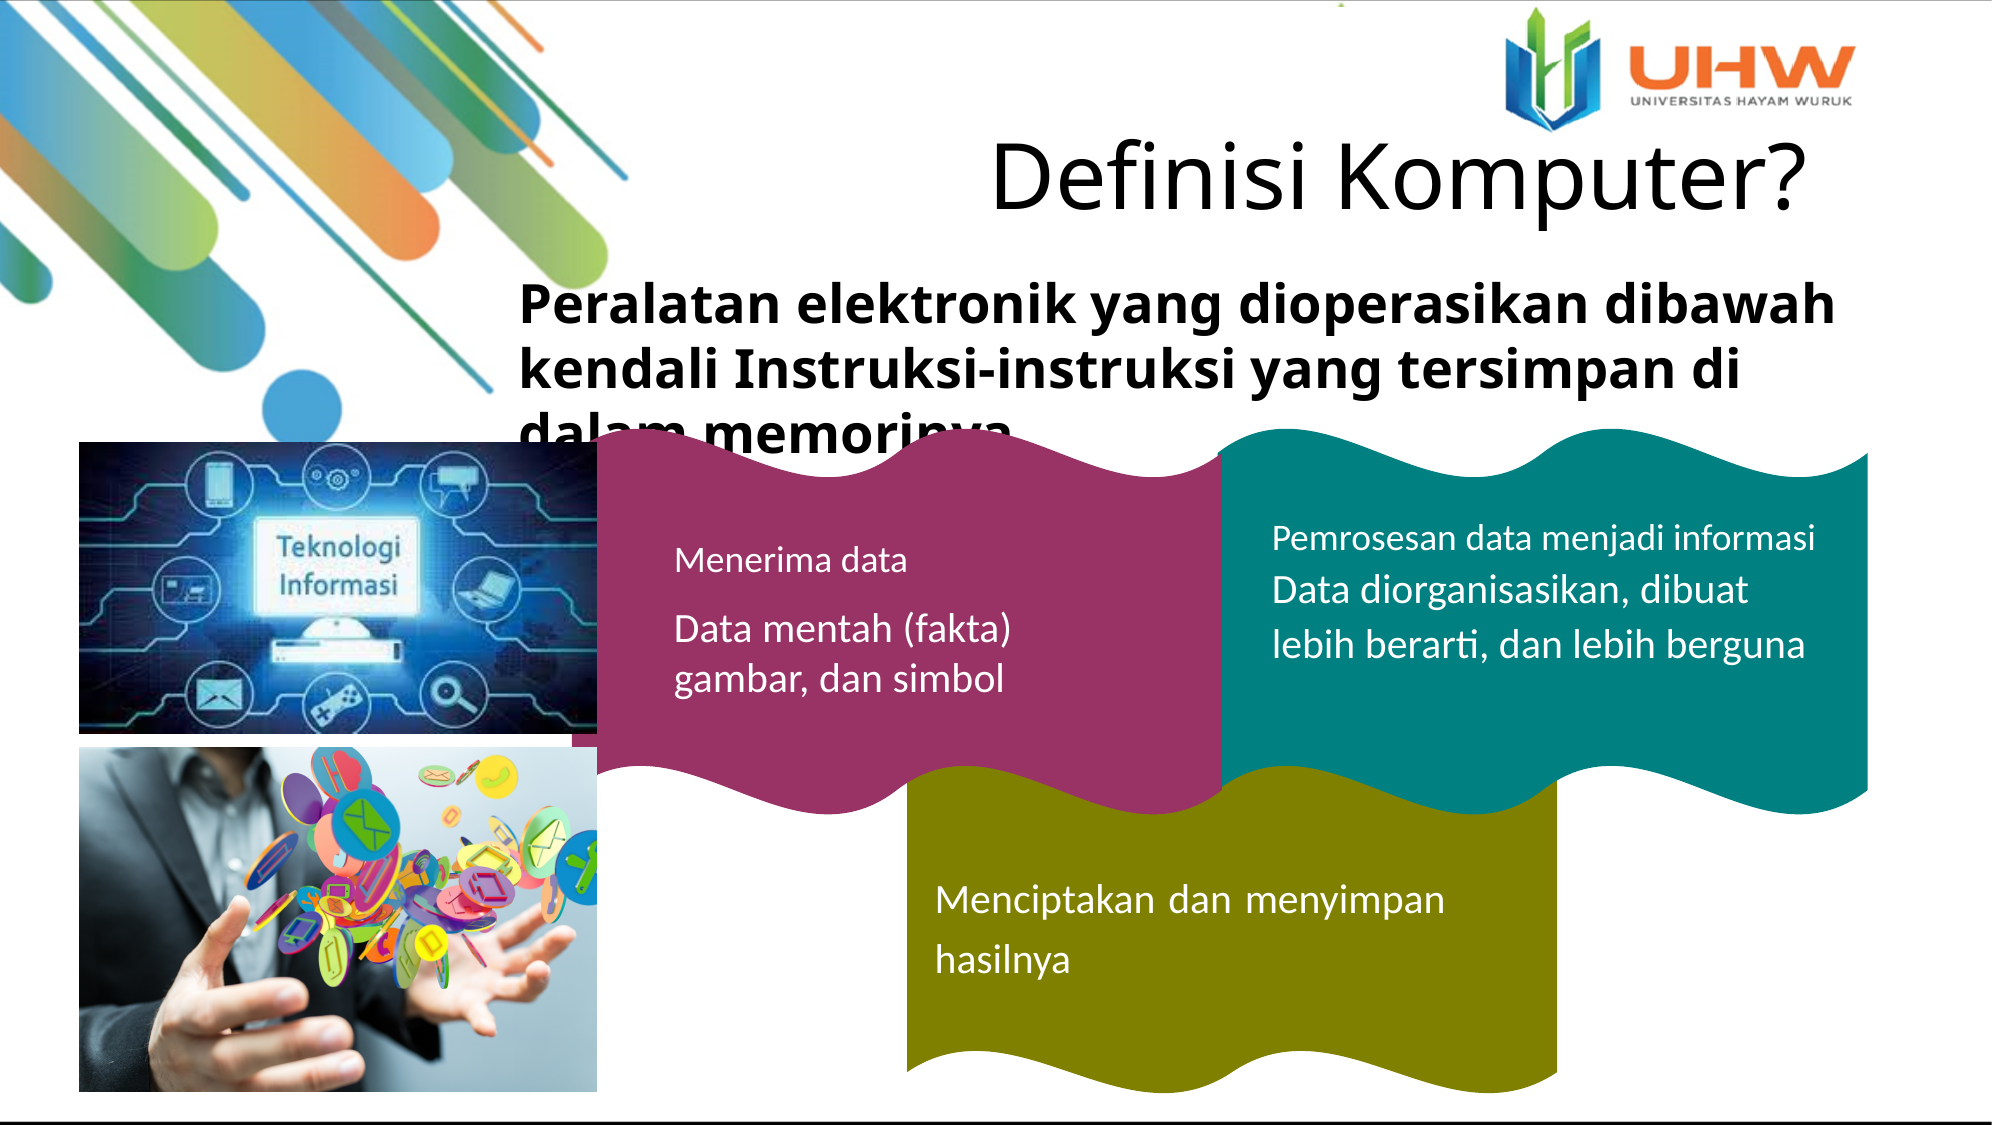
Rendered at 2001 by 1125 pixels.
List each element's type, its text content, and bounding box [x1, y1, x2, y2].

text_box Peralatan elektronik yang dioperasikan dibawah kendali Instruksi-instruksi yang tersimpan di dalam memorinya [485, 262, 1936, 413]
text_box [509, 427, 1222, 816]
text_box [1222, 427, 1868, 816]
picture [0, 0, 1992, 1125]
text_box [907, 816, 1570, 1094]
text_box Definisi Komputer? [547, 111, 1823, 248]
